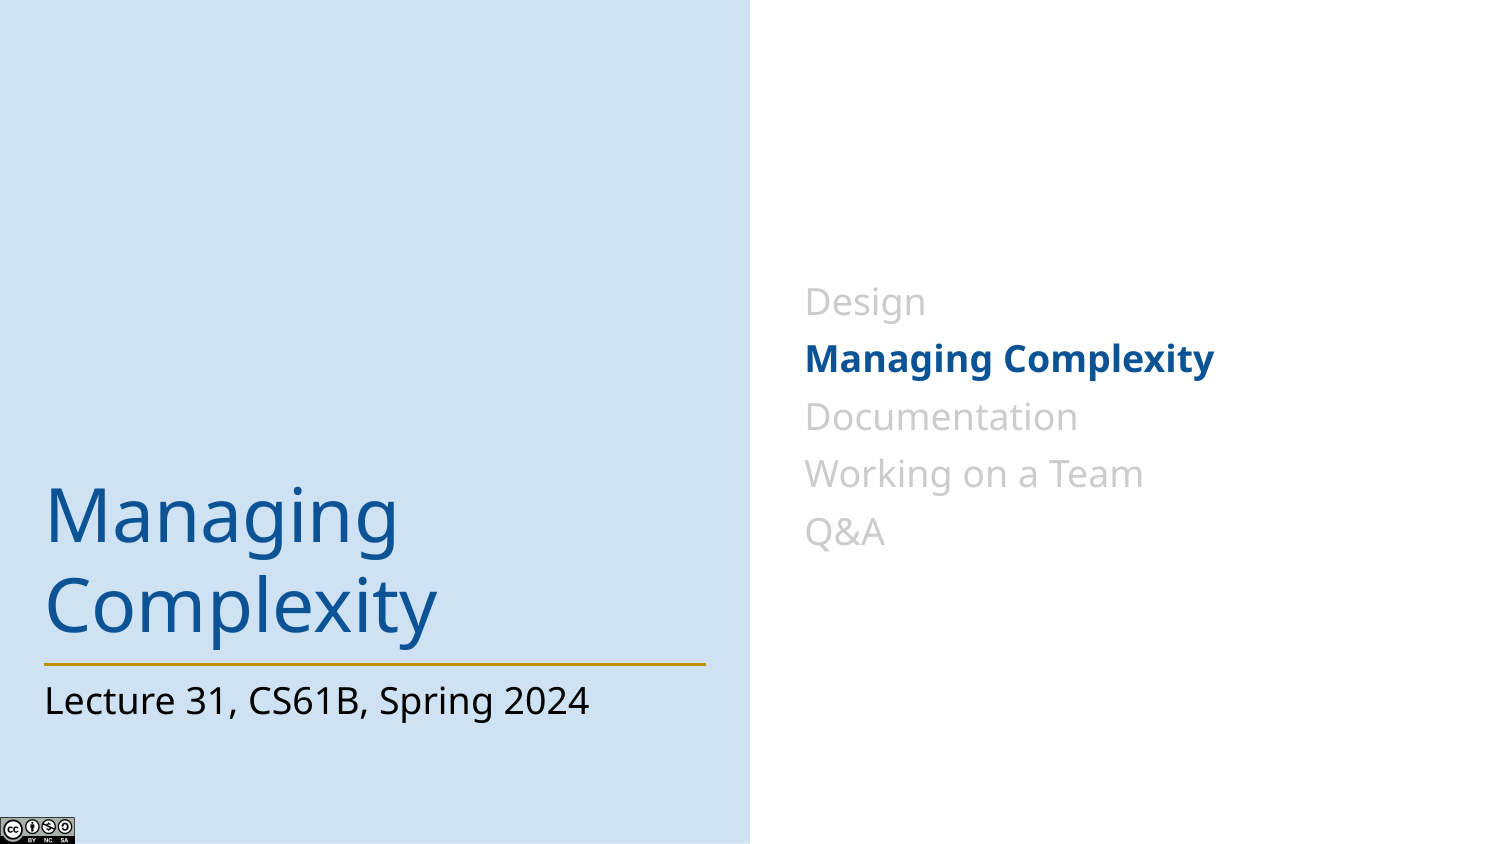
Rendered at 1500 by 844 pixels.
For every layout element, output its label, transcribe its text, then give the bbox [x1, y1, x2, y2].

picture [0, 817, 75, 844]
title Managing Complexity [29, 328, 692, 663]
list Design Managing Complexity Documentation Working on a Team Q&A [789, 65, 1446, 765]
subtitle Lecture 31, CS61B, Spring 2024 [29, 667, 712, 732]
